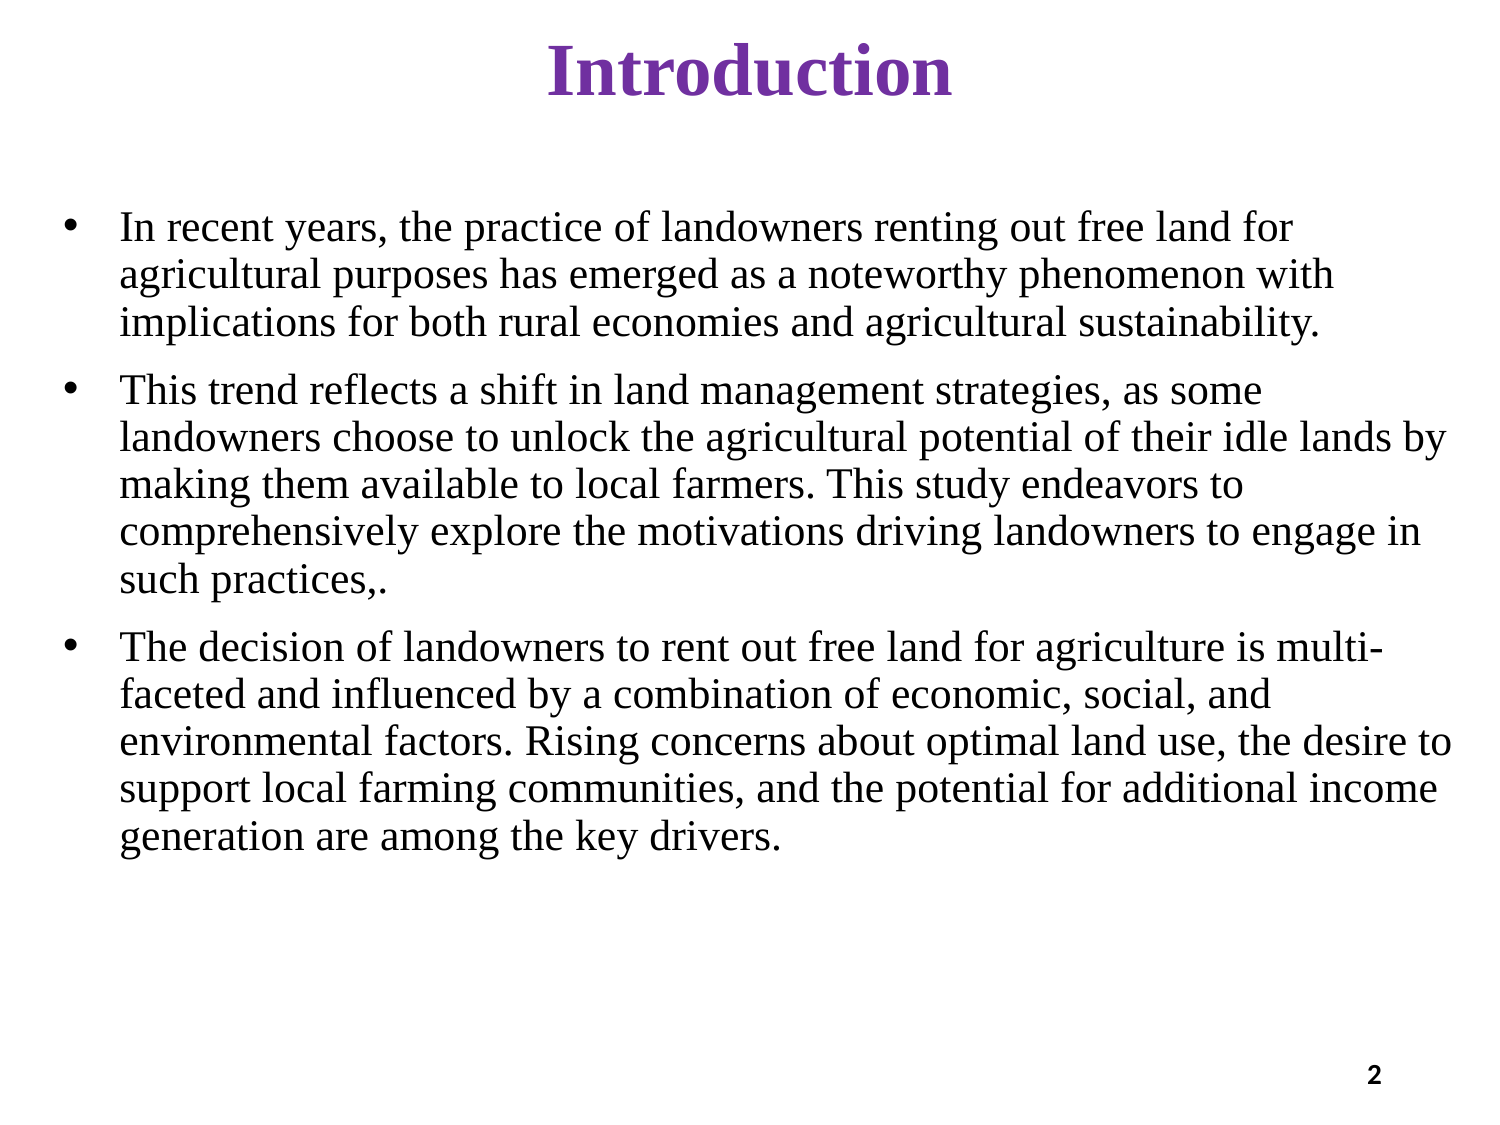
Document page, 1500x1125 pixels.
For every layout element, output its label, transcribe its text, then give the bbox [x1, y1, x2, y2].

list In recent years, the practice of landowners renting out free land for agricultural purposes has emerged as a noteworthy phenomenon with implications for both rural economies and agricultural sustainability. This trend reflects a shift in land management strategies, as some landowners choose to unlock the agricultural potential of their idle lands by making them available to local farmers. This study endeavors to comprehensively explore the motivations driving landowners to engage in such practices,. The decision of landowners to rent out free land for agriculture is multi-faceted and influenced by a combination of economic, social, and environmental factors. Rising concerns about optimal land use, the desire to support local farming communities, and the potential for additional income generation are among the key drivers. [29, 196, 1471, 1013]
slide_number 2 [1059, 1042, 1397, 1103]
title Introduction [103, 27, 1397, 115]
